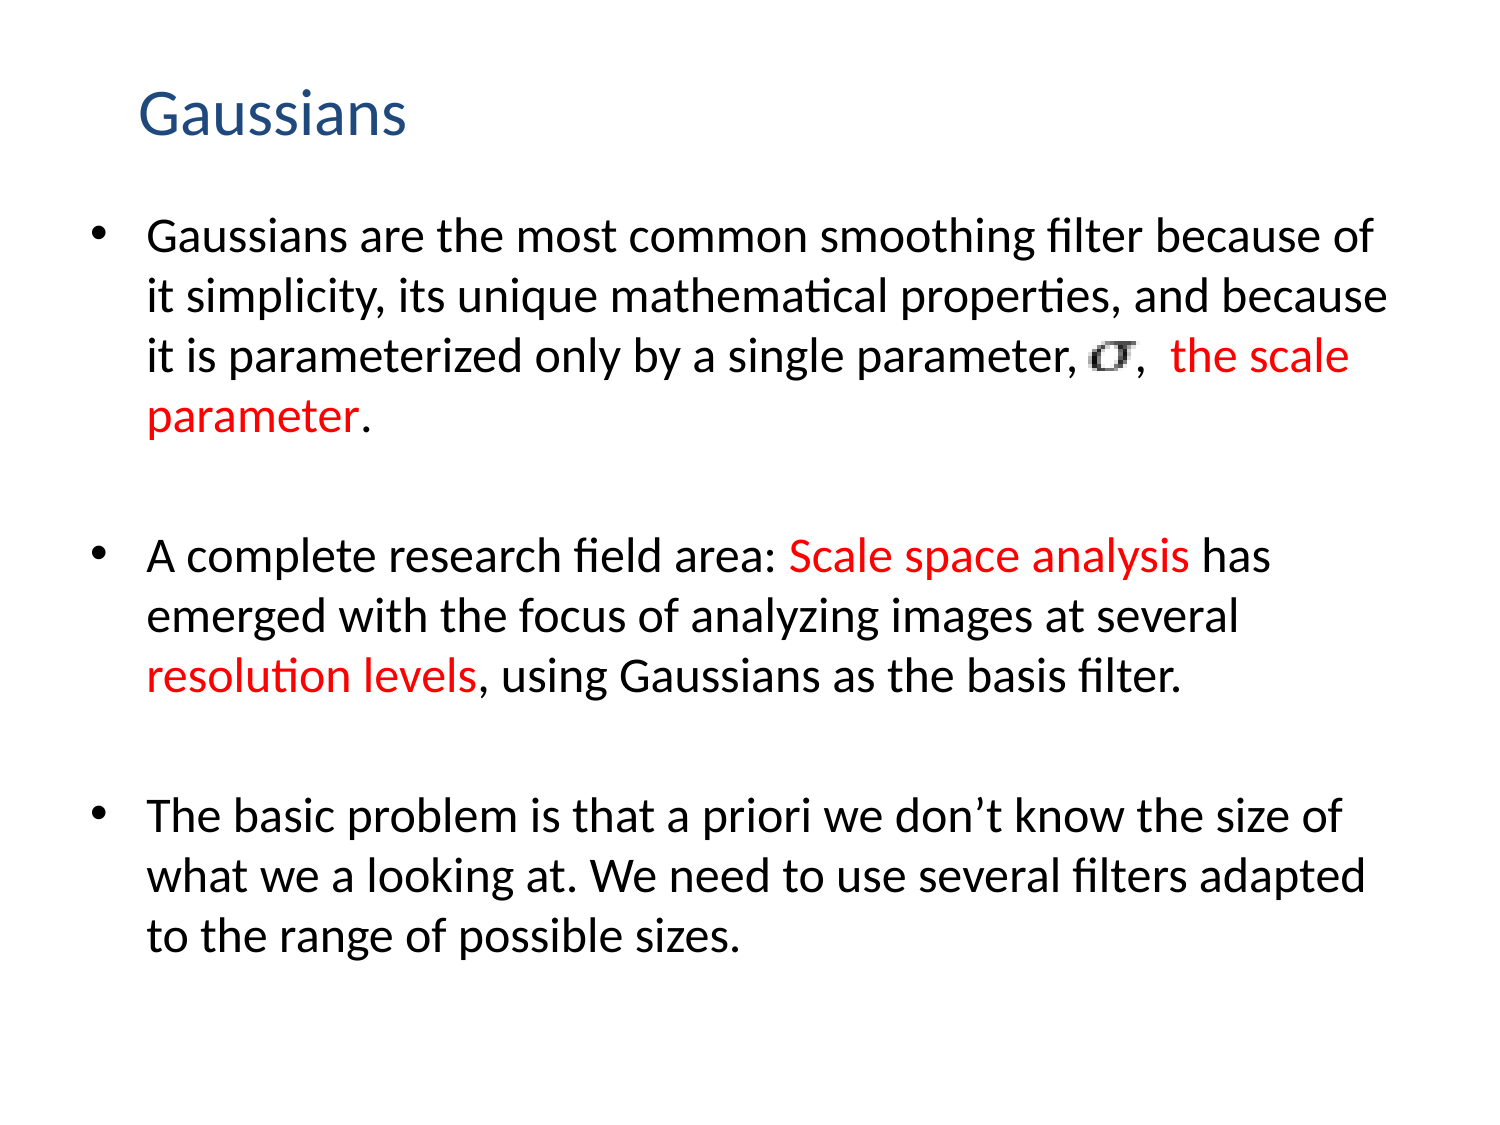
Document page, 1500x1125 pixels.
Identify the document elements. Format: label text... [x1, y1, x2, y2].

title Gaussians [75, 45, 471, 173]
list Gaussians are the most common smoothing filter because of it simplicity, its unique mathematical properties, and because it is parameterized only by a single parameter, , the scale parameter. A complete research field area: Scale space analysis has emerged with the focus of analyzing images at several resolution levels, using Gaussians as the basis filter. The basic problem is that a priori we don’t know the size of what we a looking at. We need to use several filters adapted to the range of possible sizes. [75, 194, 1425, 1005]
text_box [1080, 330, 1141, 380]
